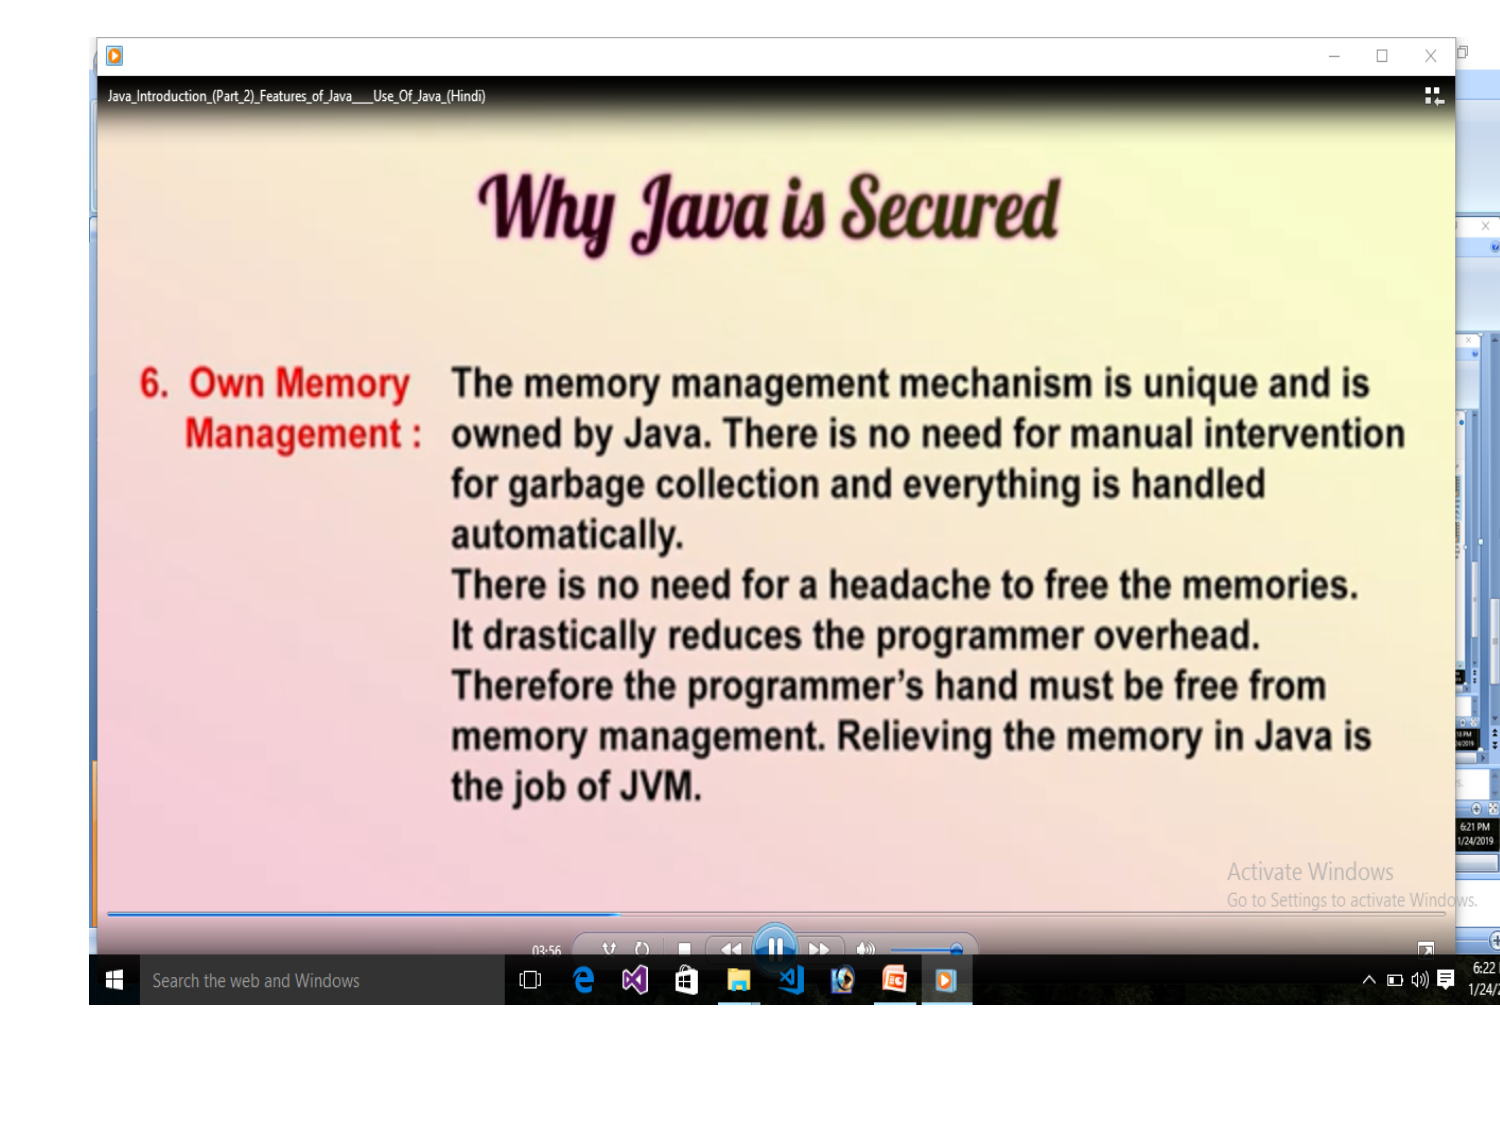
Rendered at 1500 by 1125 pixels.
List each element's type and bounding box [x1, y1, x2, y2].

list [89, 37, 1500, 1006]
